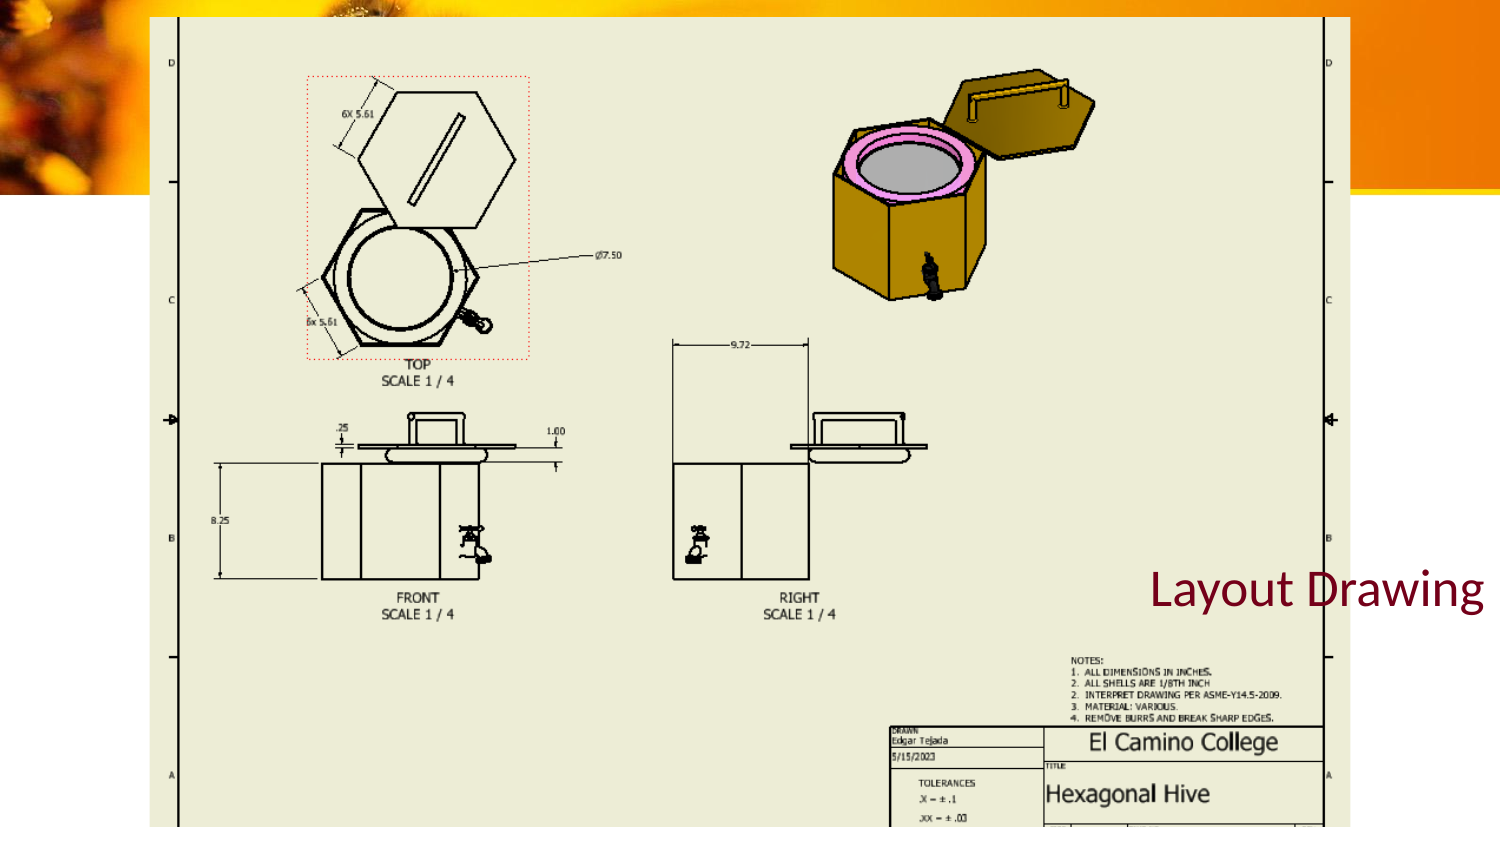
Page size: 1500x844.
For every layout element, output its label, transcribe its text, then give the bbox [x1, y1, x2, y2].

picture [0, 0, 1500, 844]
title Layout Drawing [1355, 546, 1500, 626]
